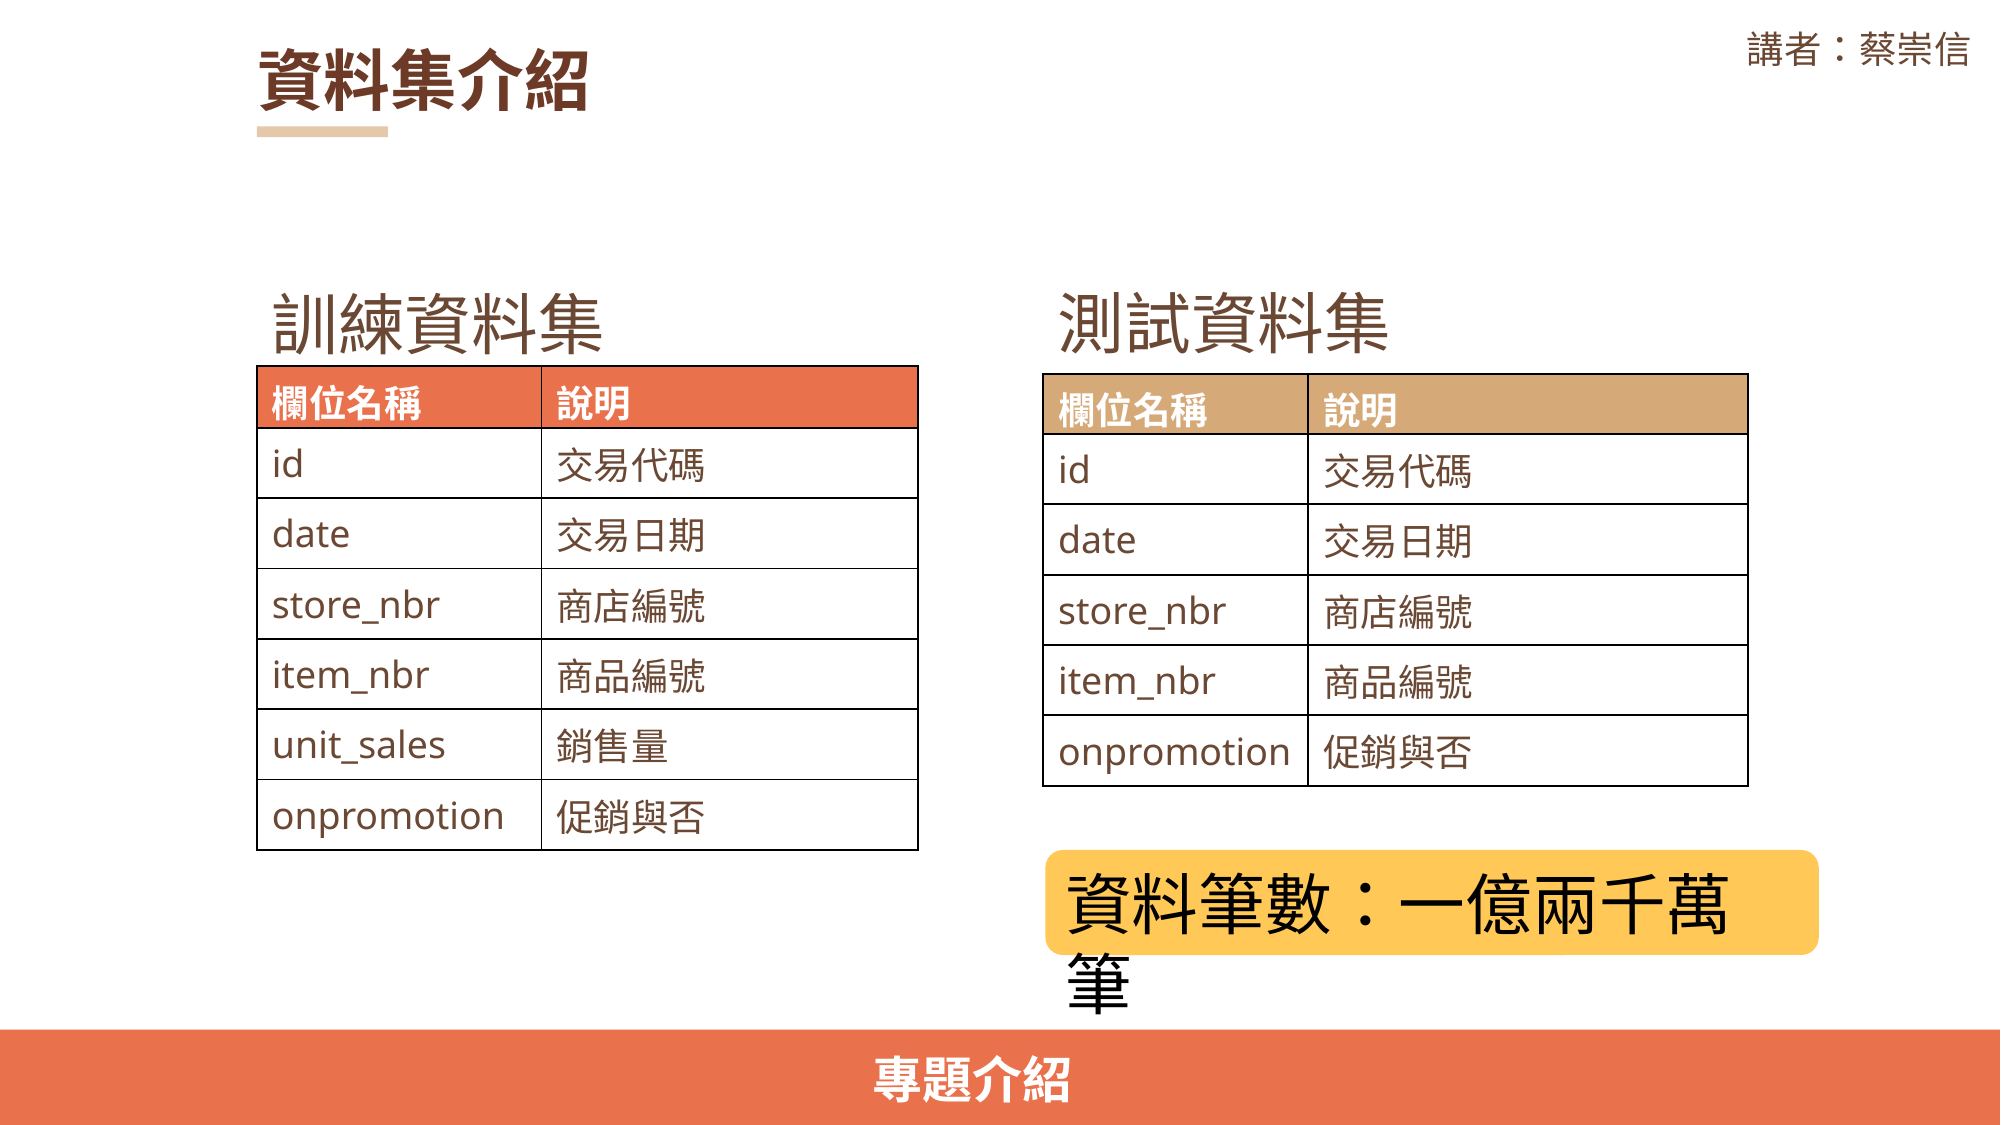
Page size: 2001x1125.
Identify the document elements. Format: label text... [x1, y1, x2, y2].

table_cell 促銷與否 [1309, 716, 1747, 785]
text_box [0, 1029, 2000, 1125]
table_cell unit_sales [258, 710, 541, 779]
table_cell store_nbr [1044, 576, 1307, 644]
text_box [256, 125, 389, 138]
table_cell 商品編號 [1309, 646, 1747, 714]
text_box 訓練資料集 [256, 275, 625, 365]
table_cell id [258, 429, 541, 497]
table_cell 交易代碼 [542, 429, 917, 497]
table_cell 商店編號 [1309, 576, 1747, 644]
table_cell 交易日期 [1309, 505, 1747, 574]
table_cell 商品編號 [542, 640, 917, 708]
table_header 欄位名稱 [258, 367, 541, 427]
table_cell onpromotion [1044, 716, 1307, 785]
table_cell onpromotion [258, 780, 541, 849]
text_box 資料集介紹 [242, 31, 986, 127]
text_box 專題介紹 [857, 1040, 1088, 1116]
table_cell 商店編號 [542, 569, 917, 638]
table_header 說明 [1309, 375, 1747, 433]
table_cell item_nbr [258, 640, 541, 708]
table_cell 交易日期 [542, 499, 917, 568]
table_cell id [1044, 435, 1307, 503]
table_header 說明 [542, 367, 917, 427]
table_cell date [258, 499, 541, 568]
table_cell store_nbr [258, 569, 541, 638]
text_box 資料筆數：一億兩千萬筆 [1045, 849, 1819, 956]
table_header 欄位名稱 [1044, 375, 1307, 433]
table_cell item_nbr [1044, 646, 1307, 714]
table_cell 交易代碼 [1309, 435, 1747, 503]
table_cell 促銷與否 [542, 780, 917, 849]
text_box 測試資料集 [1042, 274, 1411, 370]
table_cell date [1044, 505, 1307, 574]
text_box 講者：蔡崇信 [1732, 19, 1987, 79]
table_cell 銷售量 [542, 710, 917, 779]
